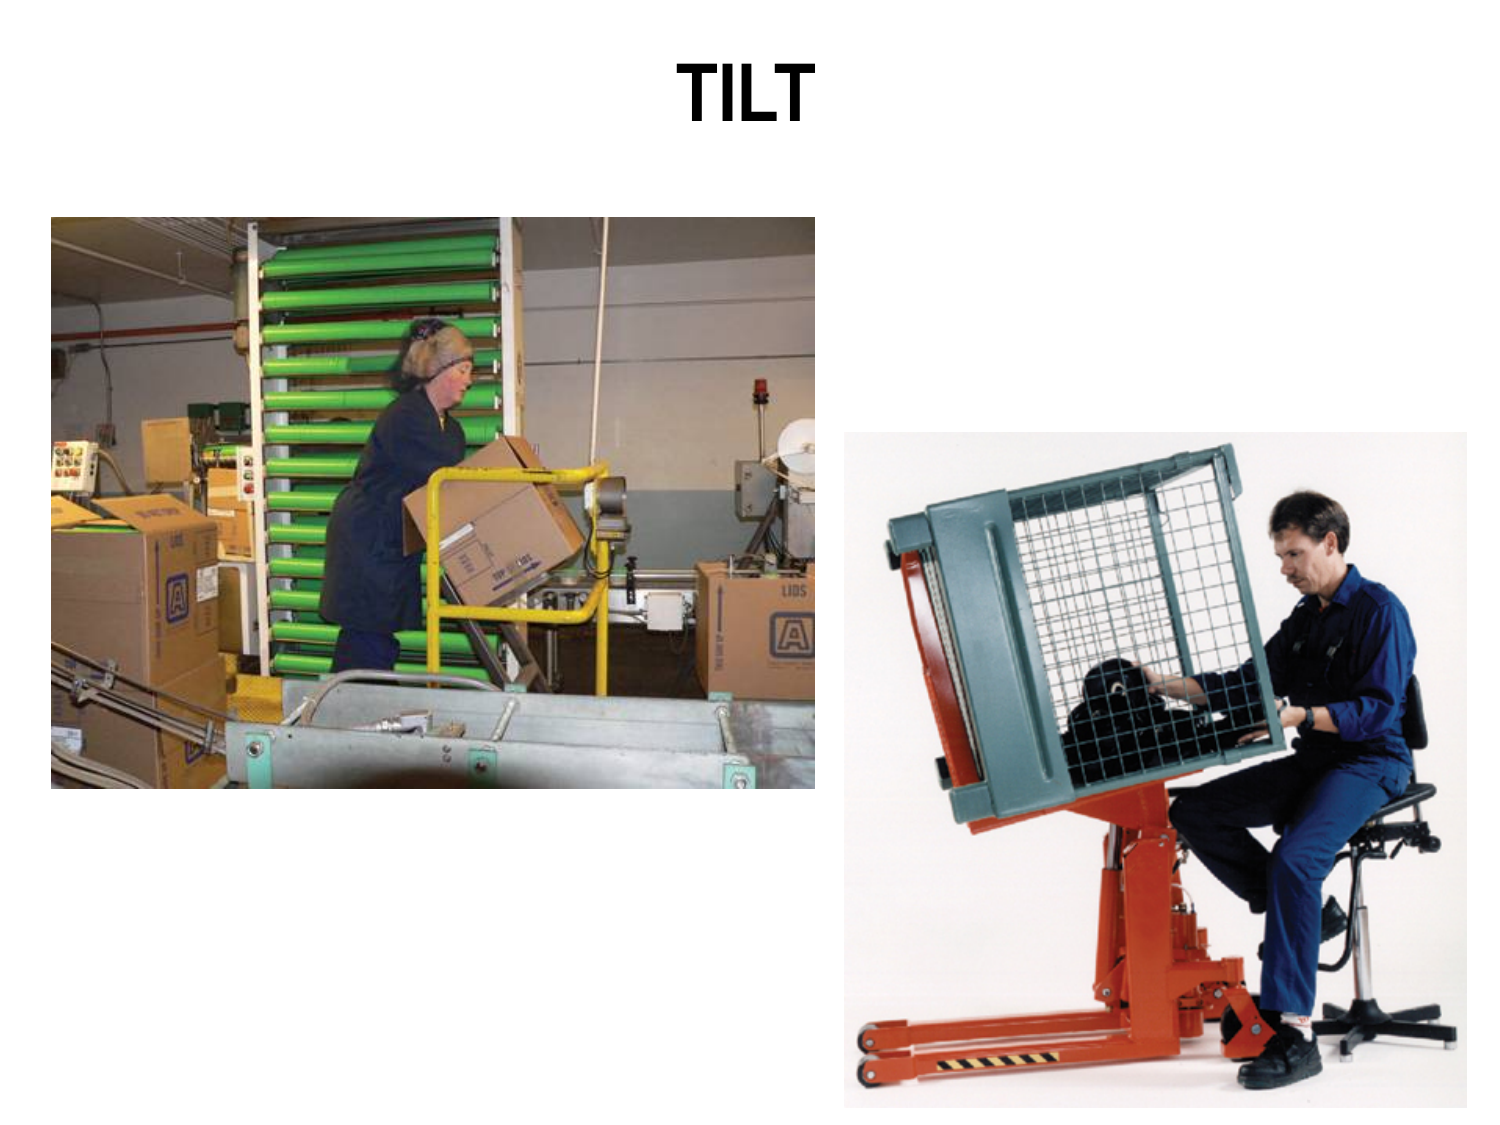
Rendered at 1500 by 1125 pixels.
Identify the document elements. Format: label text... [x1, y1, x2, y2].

text_box TILT [109, 30, 1384, 244]
picture [844, 432, 1467, 1108]
picture [51, 217, 815, 790]
